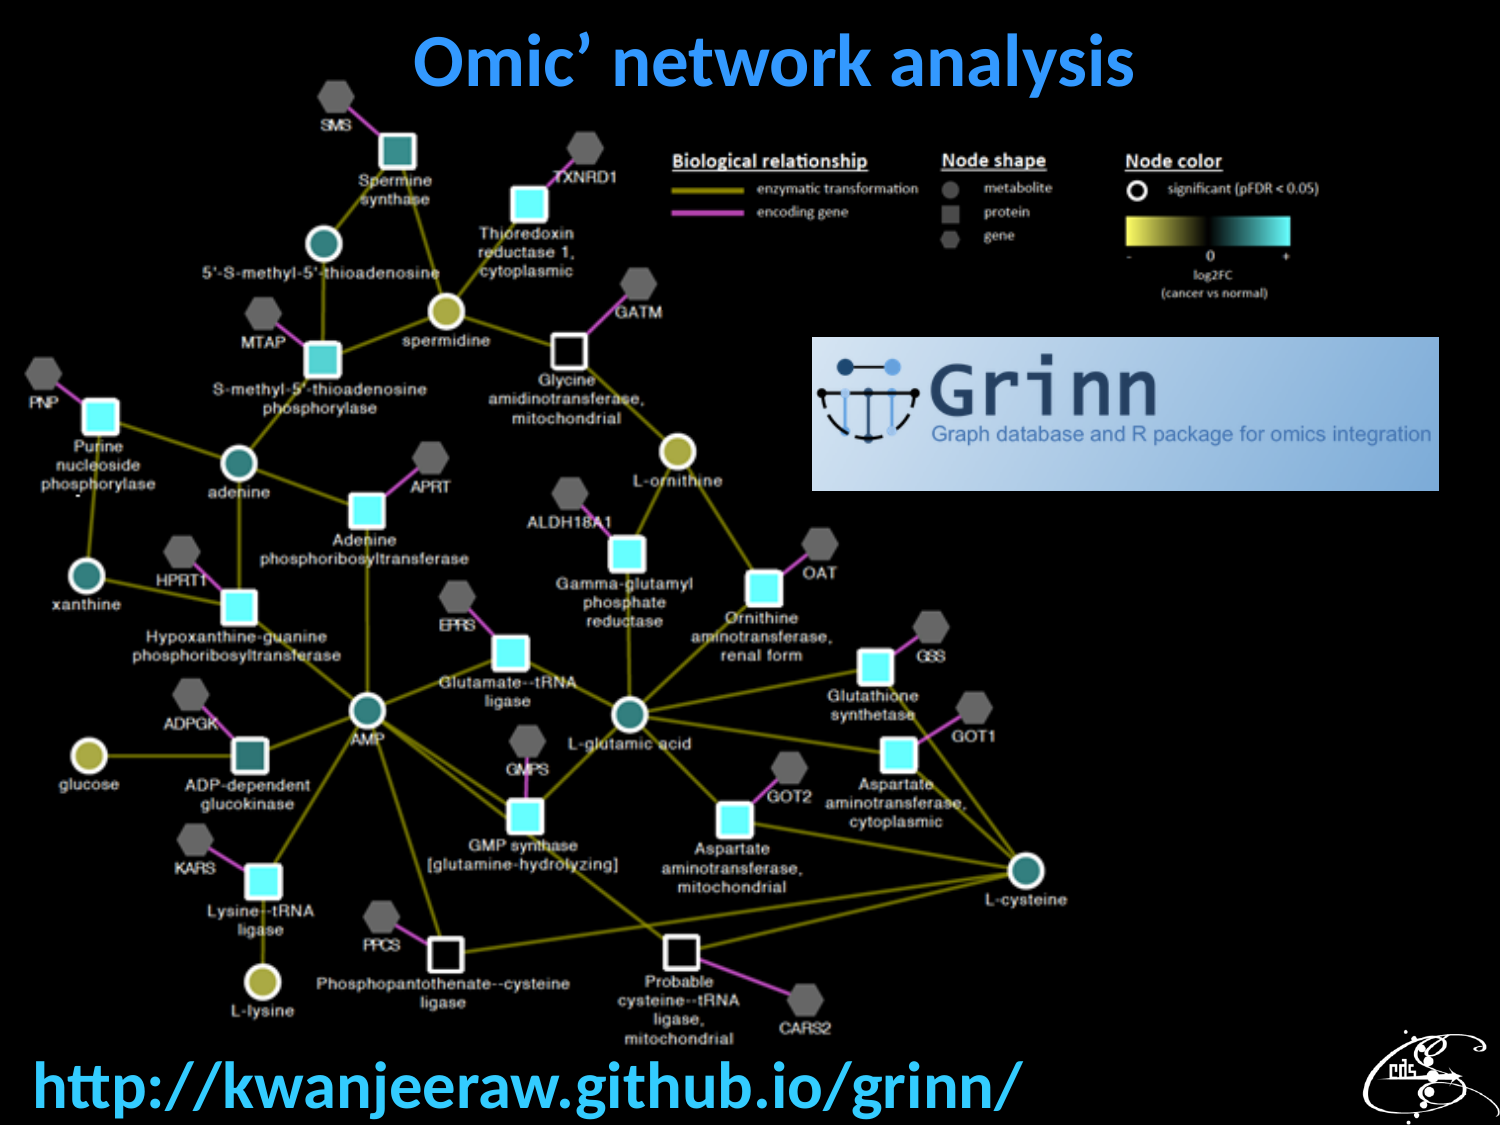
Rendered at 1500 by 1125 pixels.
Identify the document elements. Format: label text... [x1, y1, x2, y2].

picture [1362, 1029, 1500, 1125]
picture [12, 74, 1439, 1055]
text_box http://kwanjeeraw.github.io/grinn/ [17, 1063, 1040, 1125]
text_box Omic’ network analysis [0, 0, 1500, 113]
